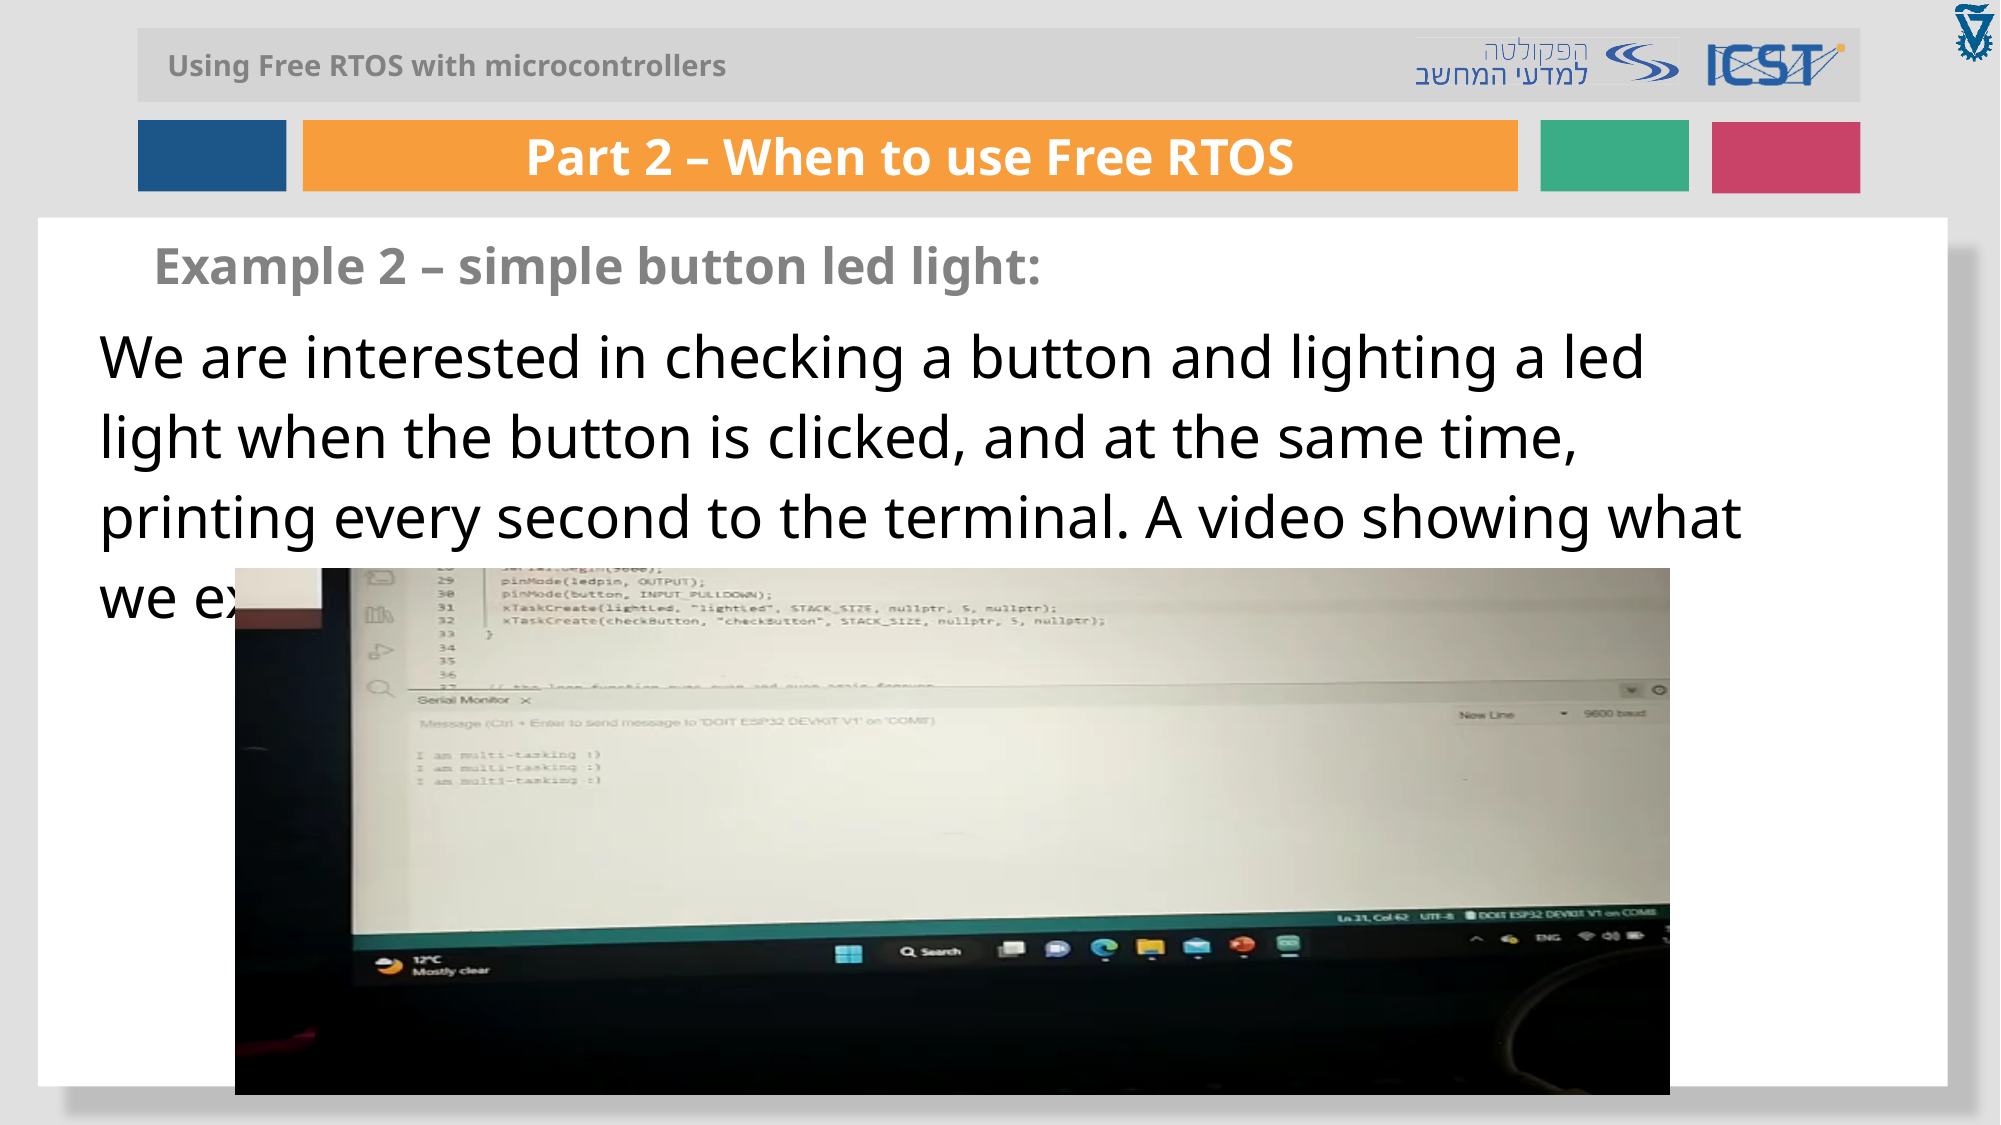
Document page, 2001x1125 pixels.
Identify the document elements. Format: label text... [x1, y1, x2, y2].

text_box We are interested in checking a button and lighting a led light when the button is clicked, and at the same time, printing every second to the terminal. A video showing what we expect: [85, 303, 1766, 1043]
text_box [234, 567, 1671, 1096]
picture [1692, 28, 1847, 95]
picture [1951, 2, 1997, 62]
list Example 2 – simple button led light: [138, 233, 1861, 307]
